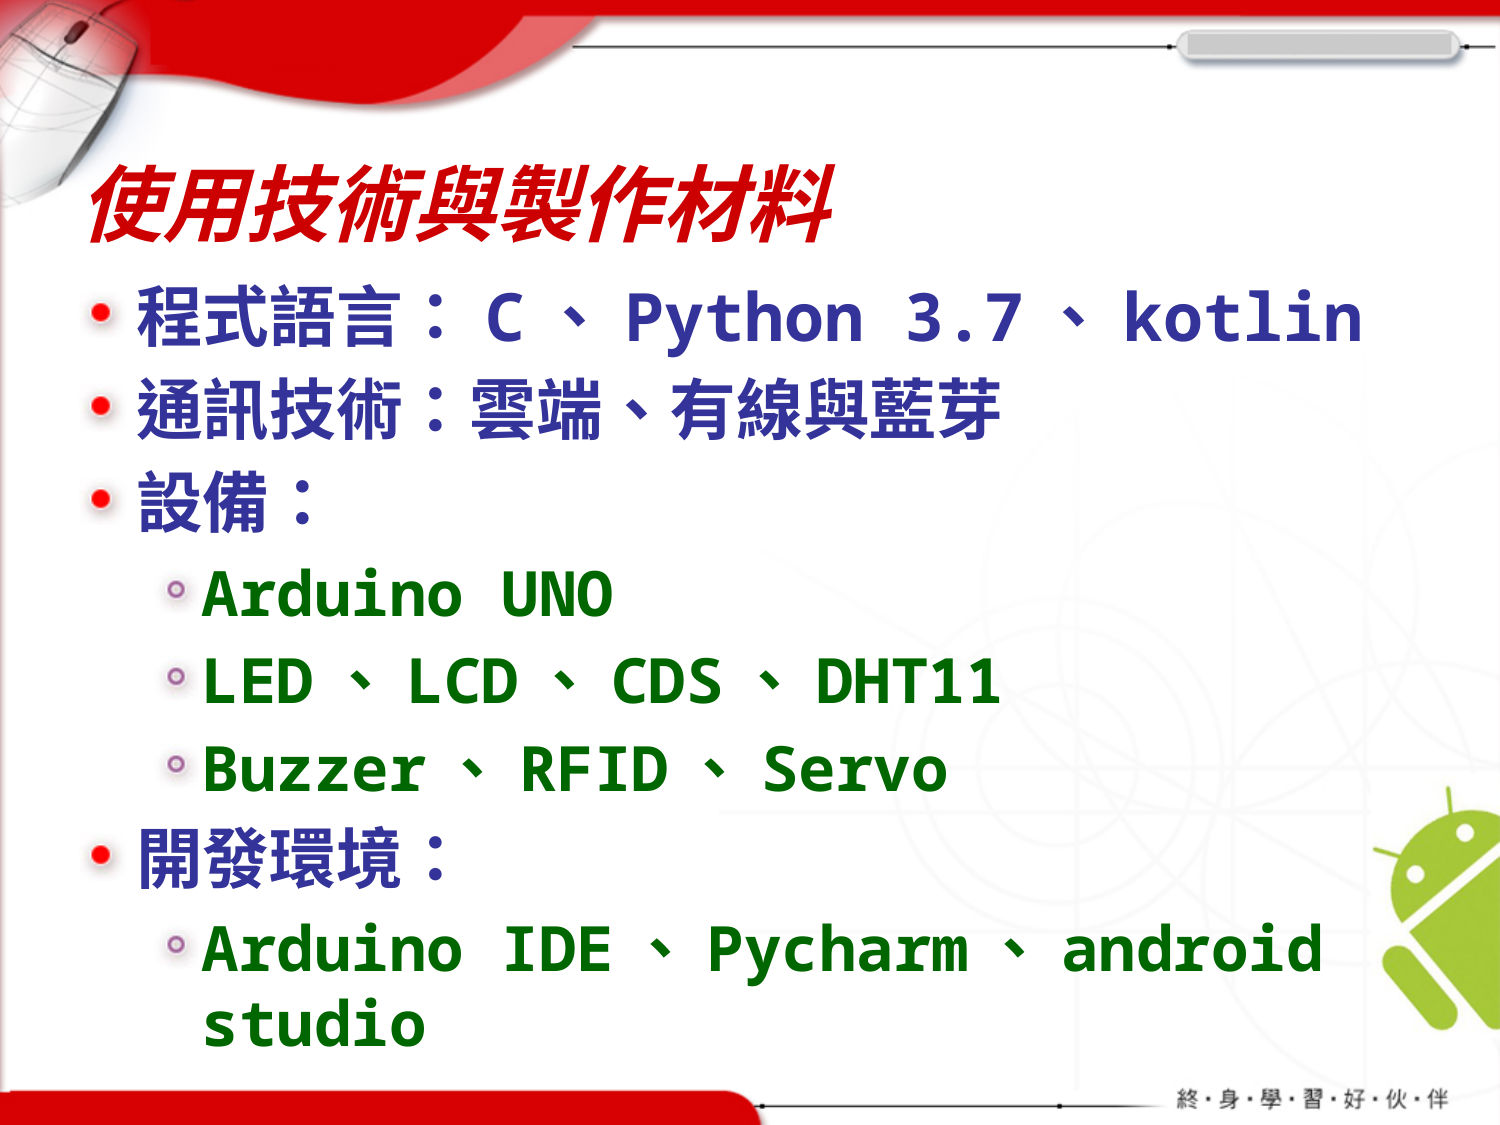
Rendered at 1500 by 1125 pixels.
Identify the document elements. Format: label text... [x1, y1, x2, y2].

list 程式語言：C、Python 3.7、kotlin 通訊技術：雲端、有線與藍芽 設備： Arduino UNO LED、LCD、CDS、DHT11 Buzzer、RFID、Servo 開發環境： Arduino IDE、Pycharm、android studio [64, 267, 1415, 970]
title 使用技術與製作材料 [64, 136, 1416, 268]
picture [0, 0, 1500, 1125]
